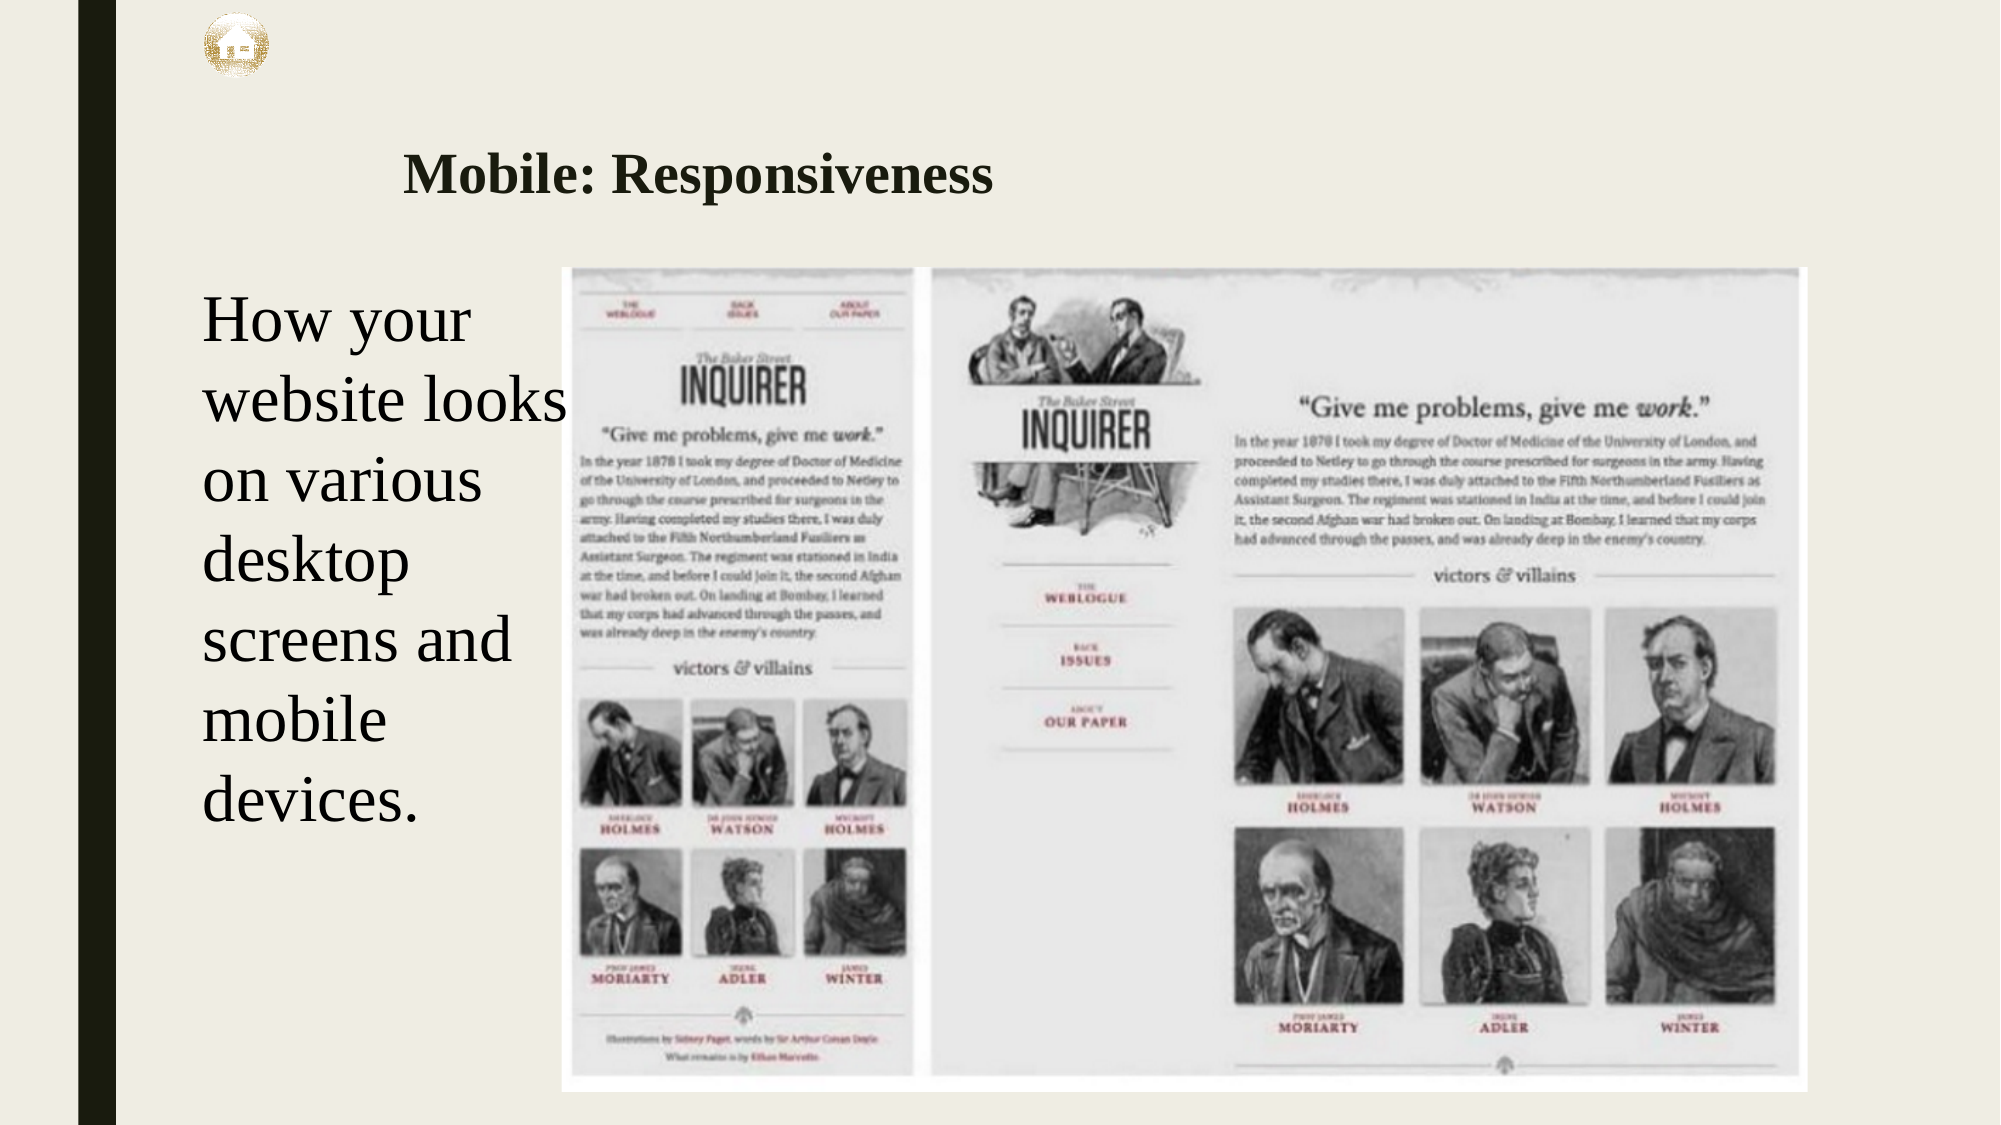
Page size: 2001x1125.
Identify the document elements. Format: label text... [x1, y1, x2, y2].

picture [561, 267, 1808, 1092]
text_box Mobile: Responsiveness [388, 0, 1729, 213]
text_box How your website looks on various desktop screens and mobile devices. [188, 267, 561, 843]
picture [202, 11, 270, 79]
